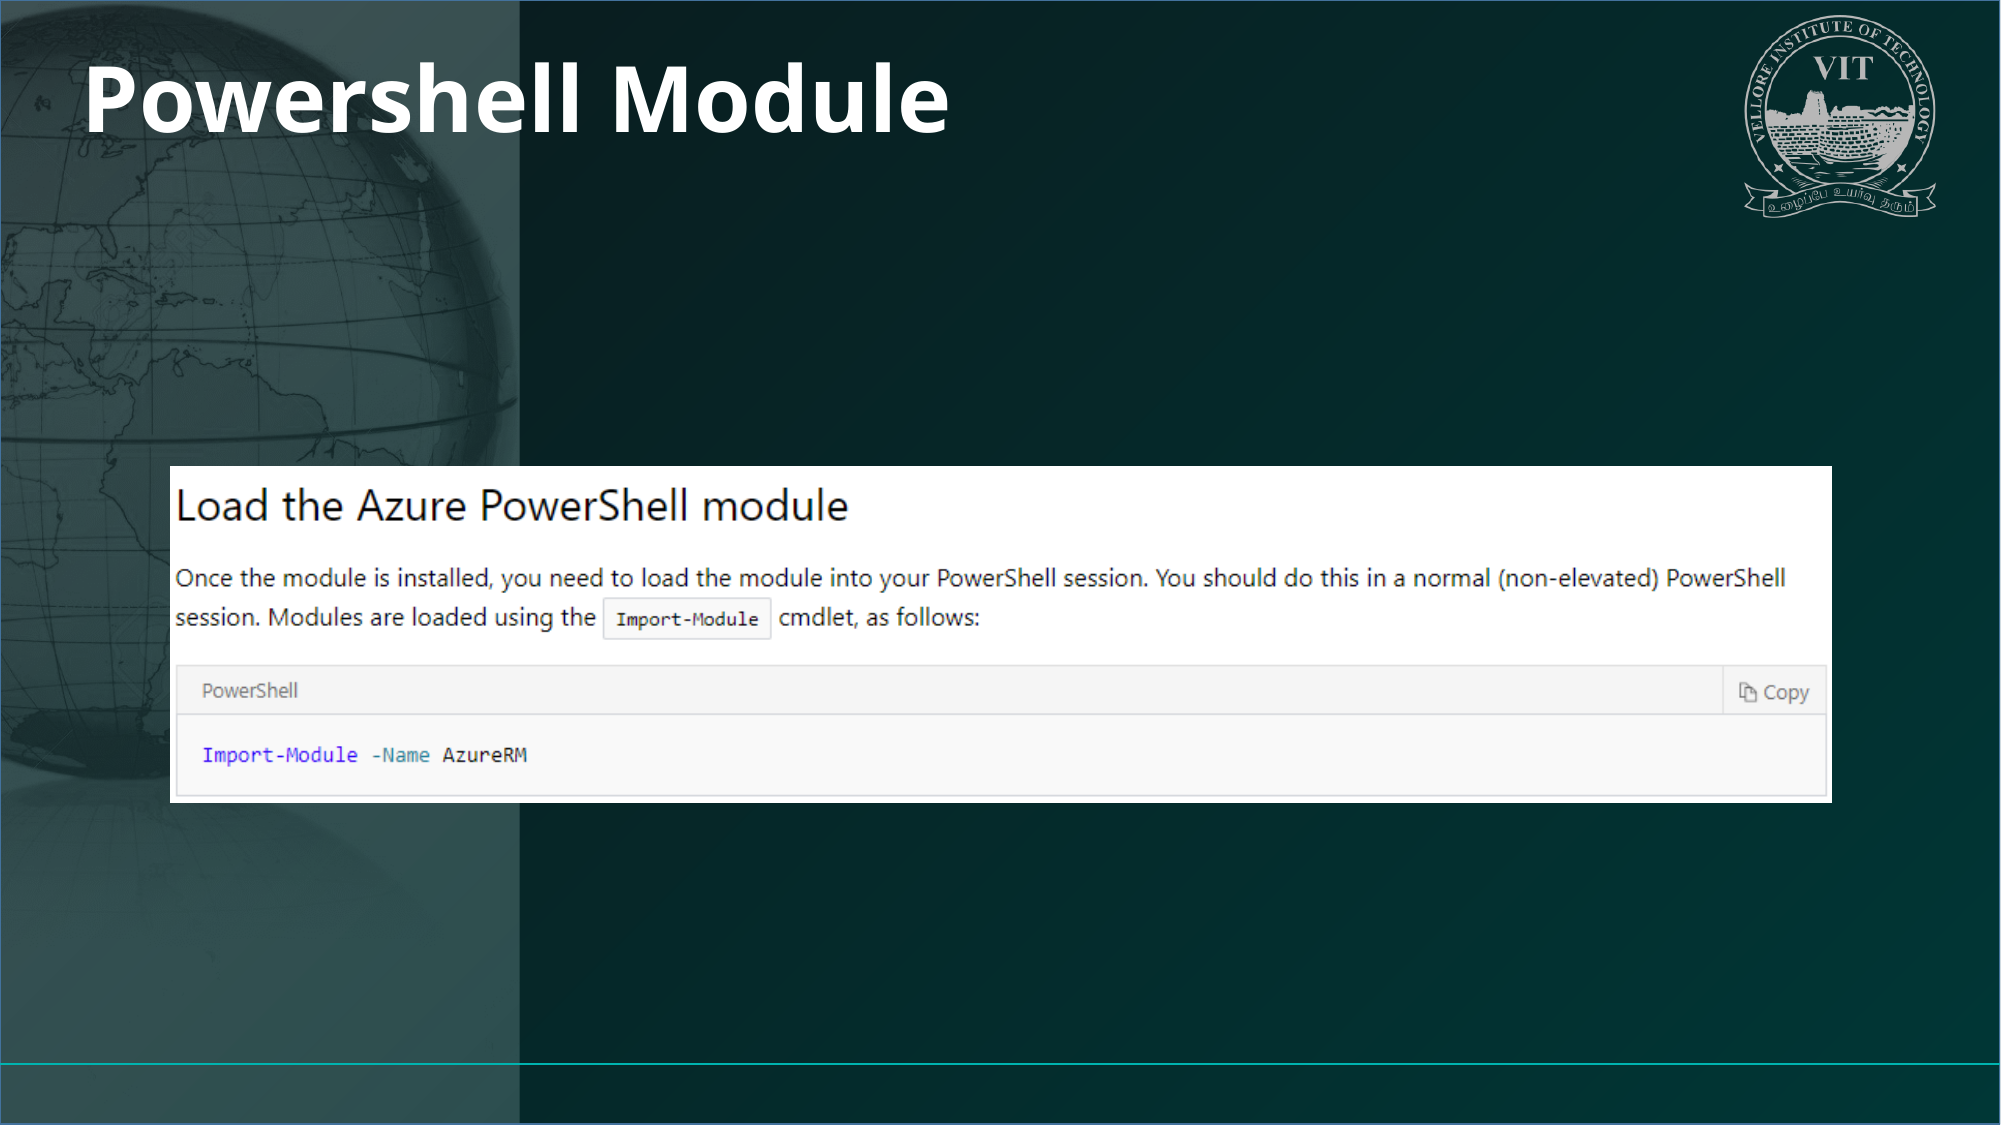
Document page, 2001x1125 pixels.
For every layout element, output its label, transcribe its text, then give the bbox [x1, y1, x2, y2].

title Powershell Module [66, 1, 1716, 204]
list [170, 466, 1832, 803]
